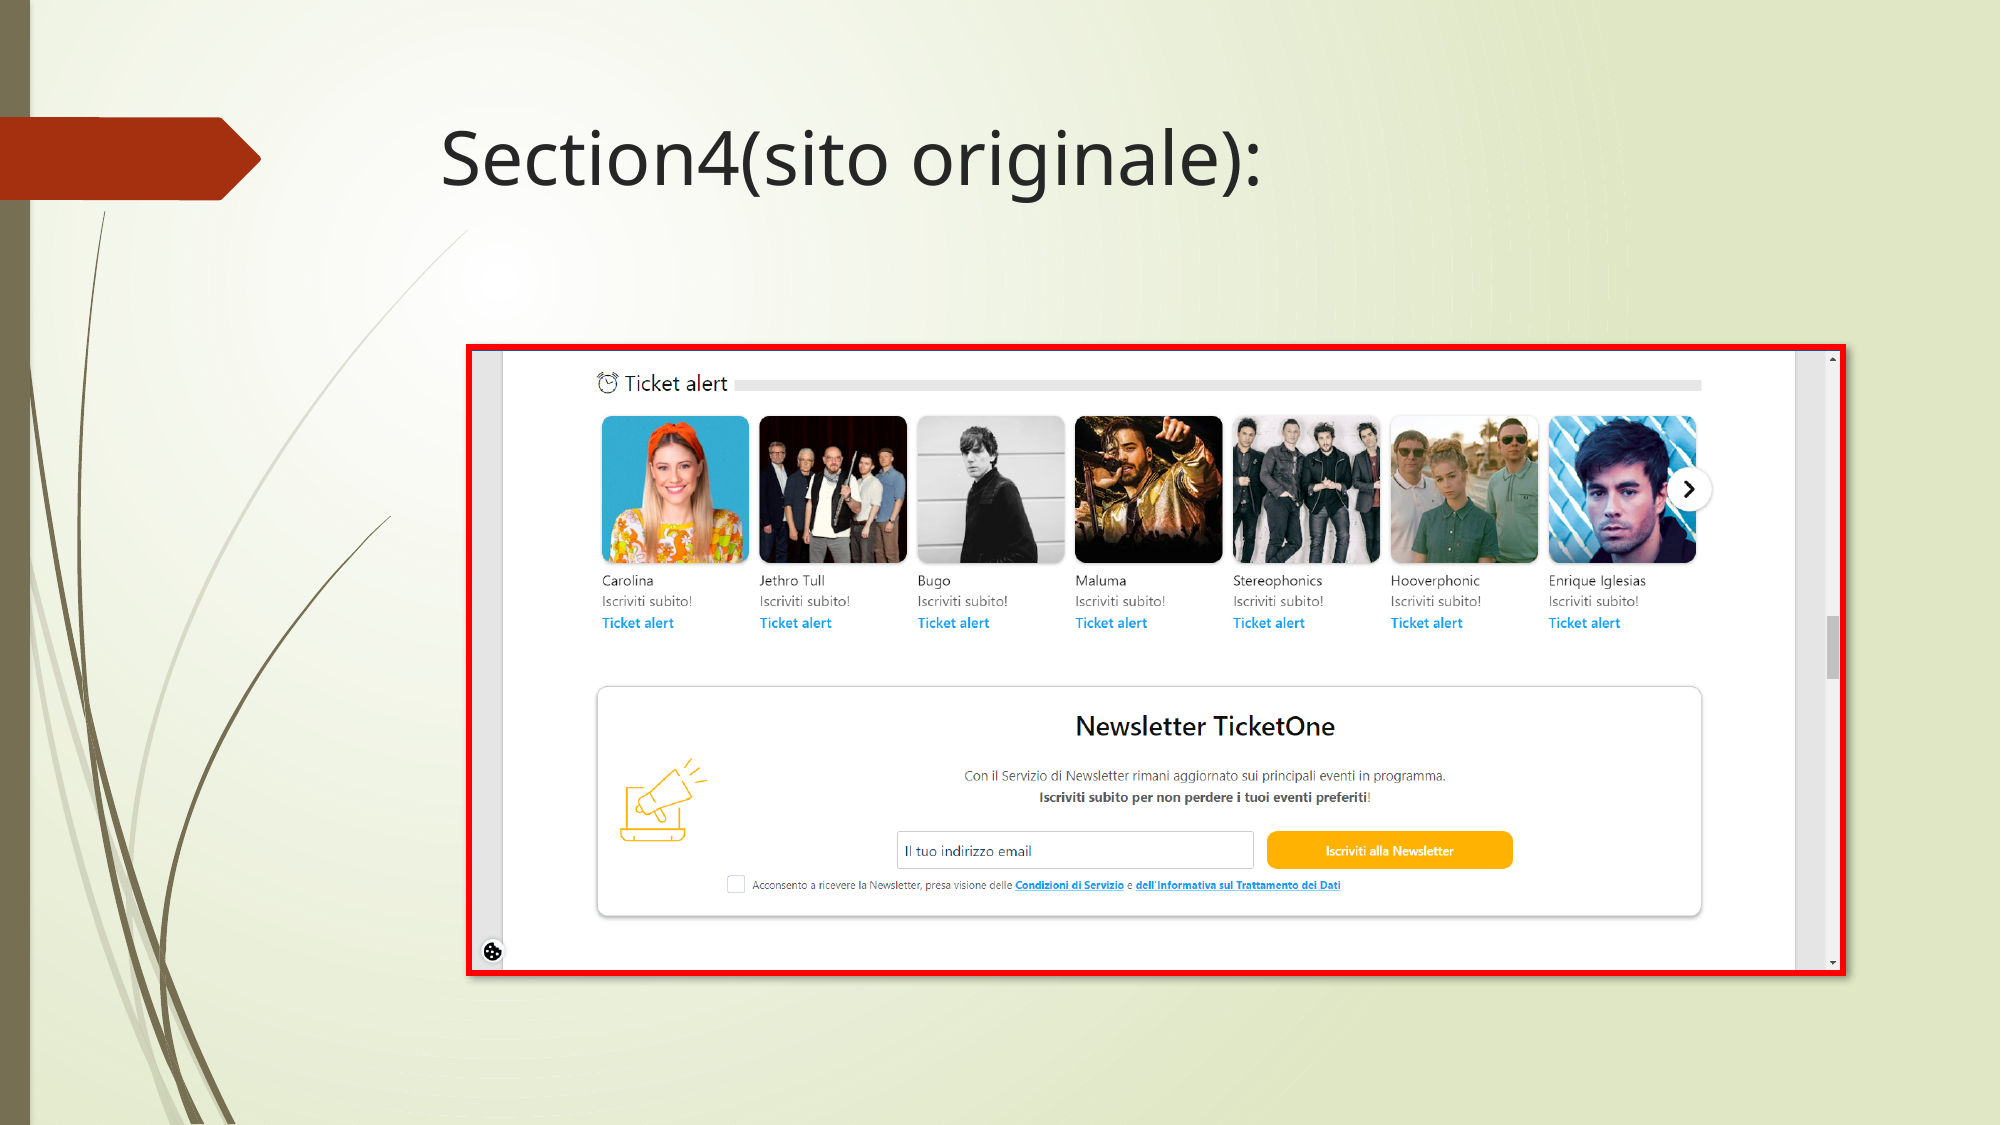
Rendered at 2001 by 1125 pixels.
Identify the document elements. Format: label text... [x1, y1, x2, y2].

title Section4(sito originale): [425, 102, 1888, 313]
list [471, 349, 1841, 971]
